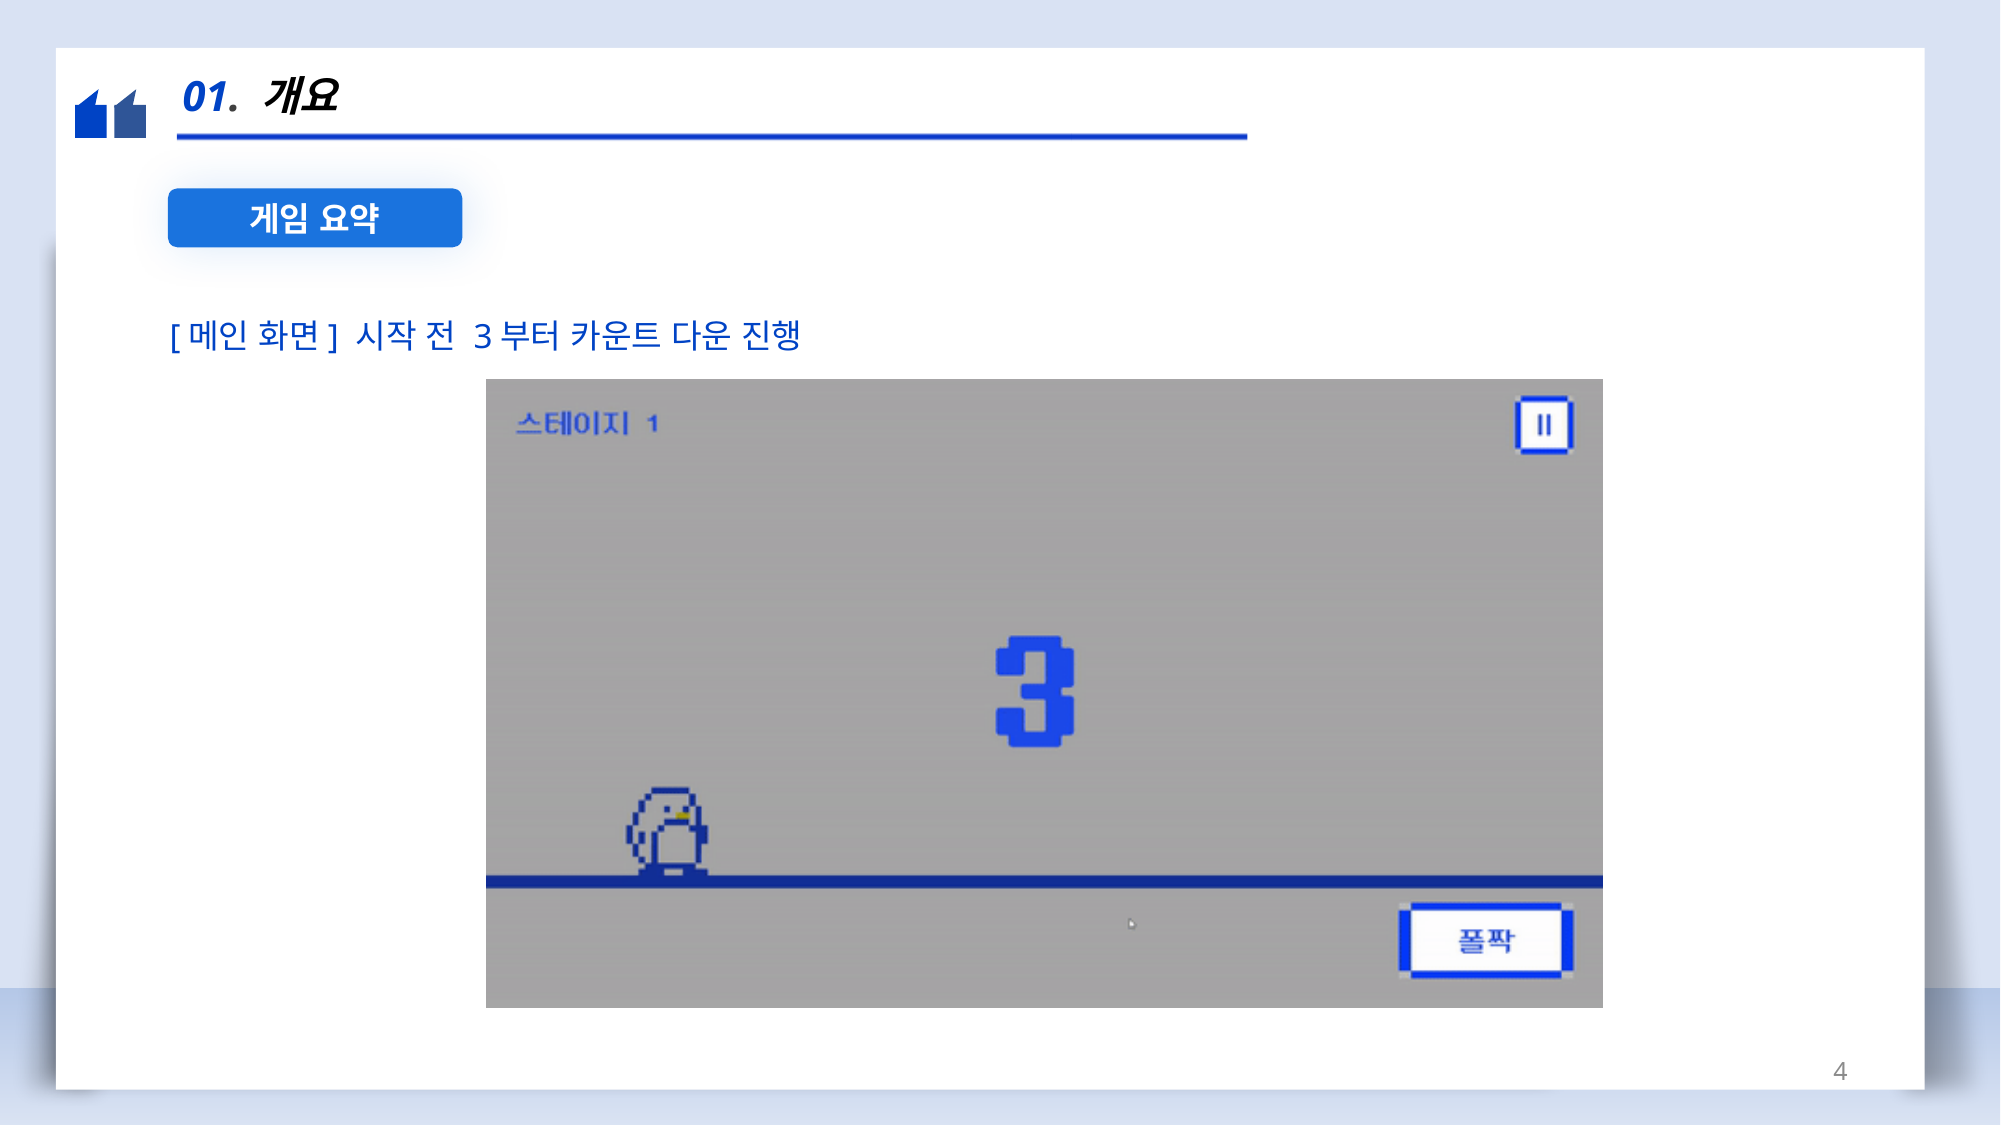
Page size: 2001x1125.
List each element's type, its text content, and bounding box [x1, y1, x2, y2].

picture [486, 379, 1603, 1008]
slide_number 4 [1412, 1042, 1863, 1103]
text_box 게임 요약 [166, 187, 464, 249]
text_box [메인 화면] 시작 전 3부터 카운트 다운 진행 [154, 268, 928, 363]
text_box 01. 개요 [167, 62, 487, 128]
picture [176, 104, 1248, 225]
